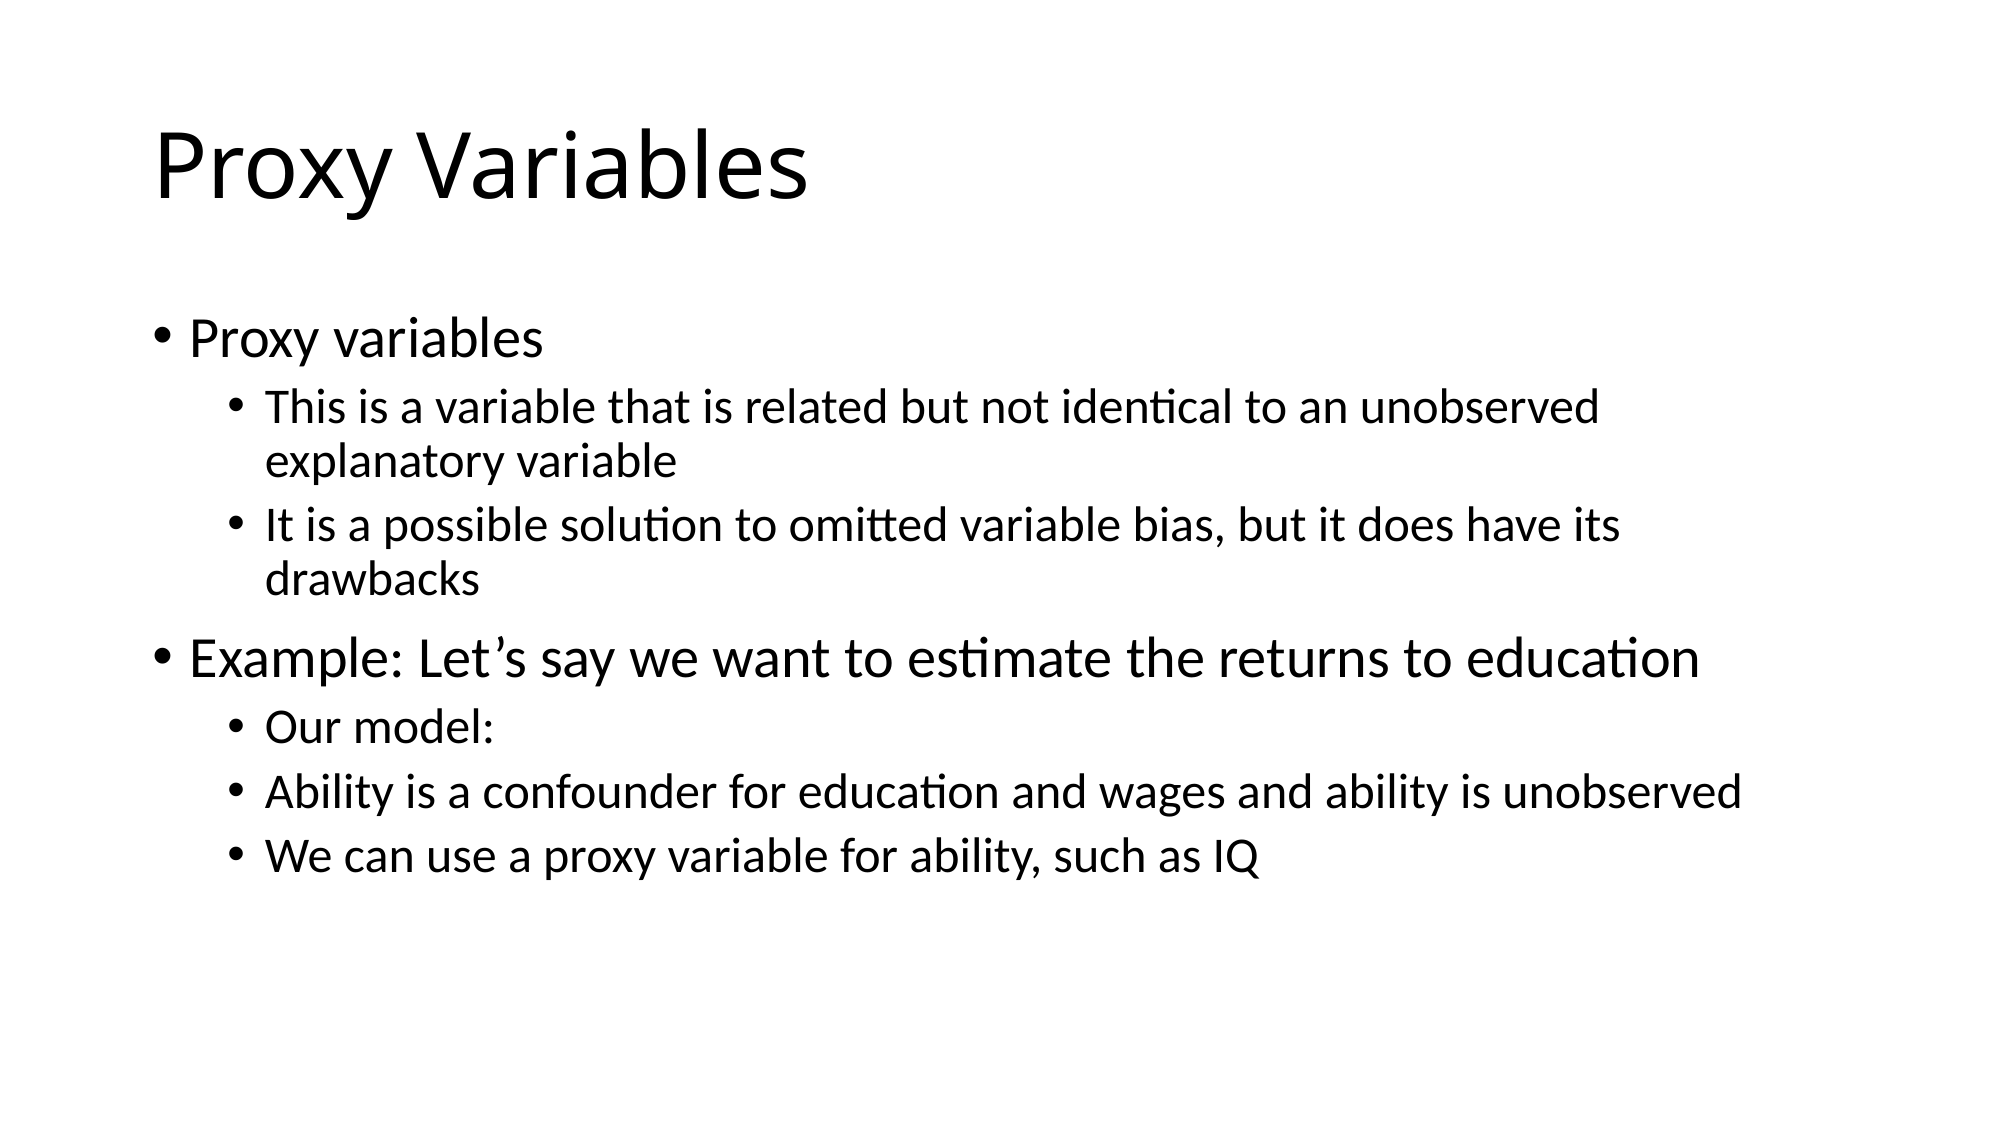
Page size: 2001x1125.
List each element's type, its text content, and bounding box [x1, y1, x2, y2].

title Proxy Variables [137, 59, 1863, 278]
